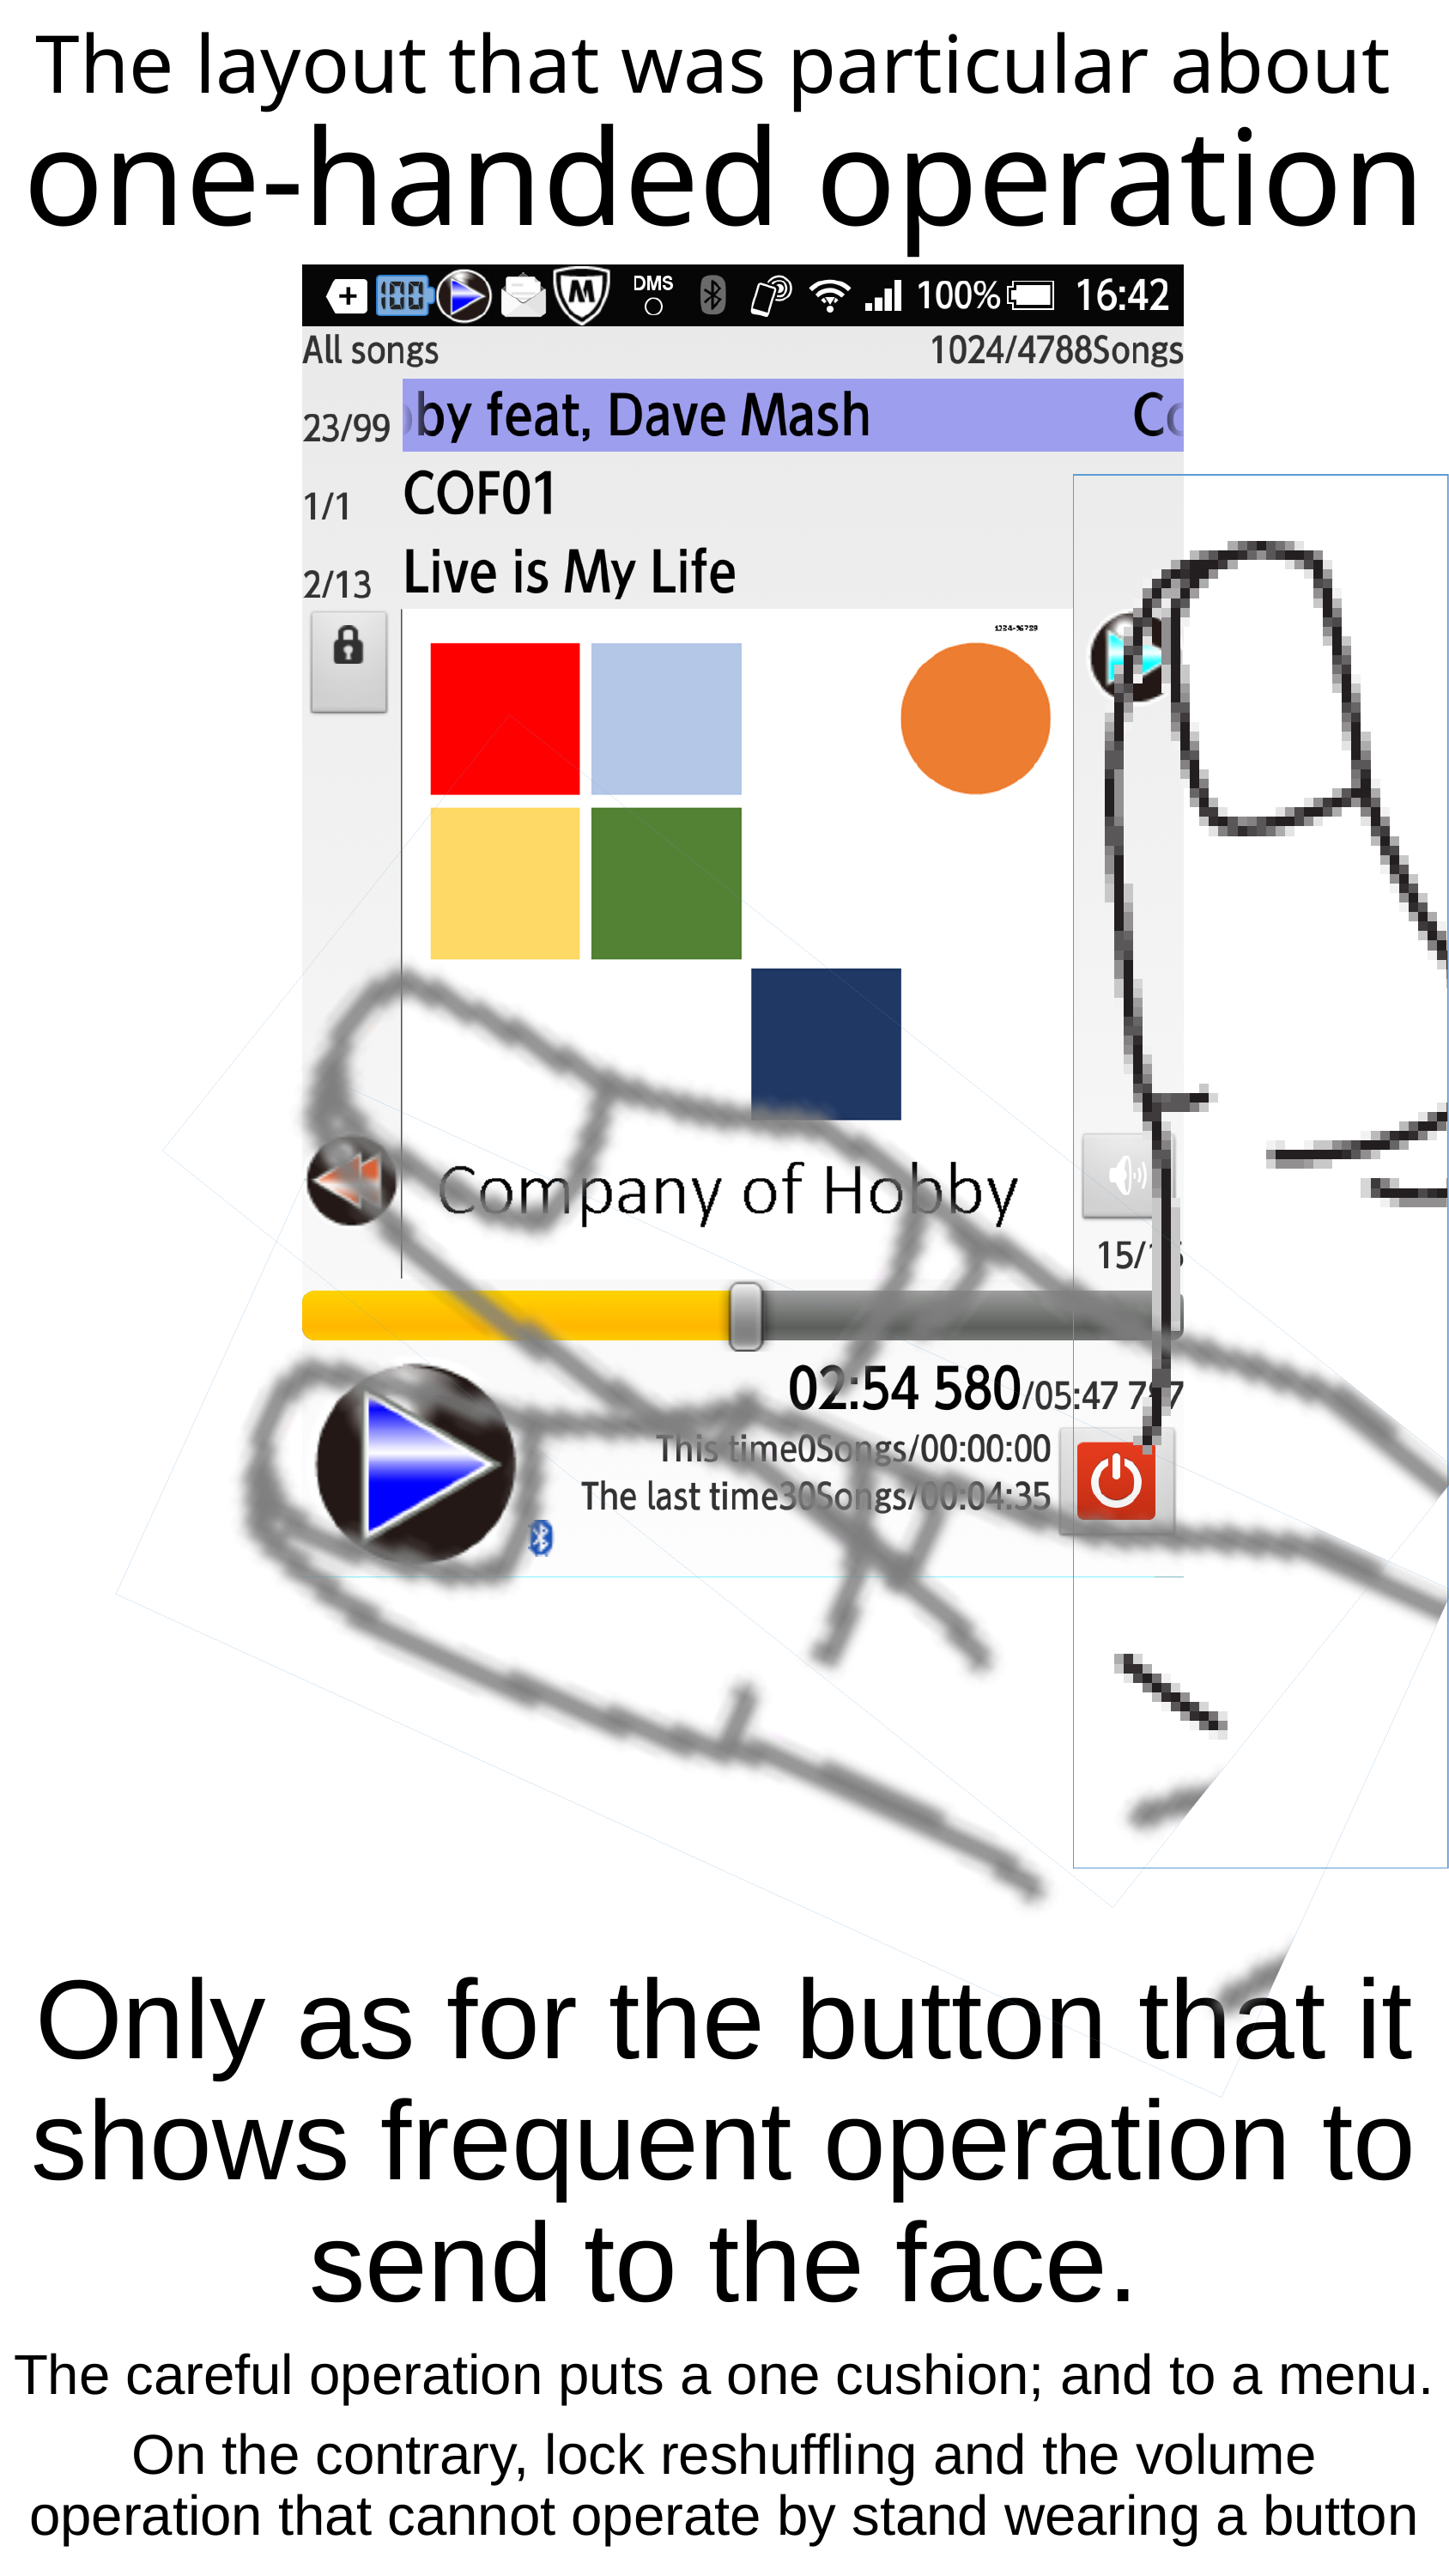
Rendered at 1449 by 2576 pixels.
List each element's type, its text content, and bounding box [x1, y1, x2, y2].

title The layout that was particular about one-handed operation [0, 0, 1449, 261]
subtitle Only as for the button that it shows frequent operation to send to the face. The careful operation puts a one cushion; and to a menu. On the contrary, lock reshuffling and the volume operation that cannot operate by stand wearing a button [0, 1954, 1449, 2576]
picture [115, 264, 1449, 2200]
